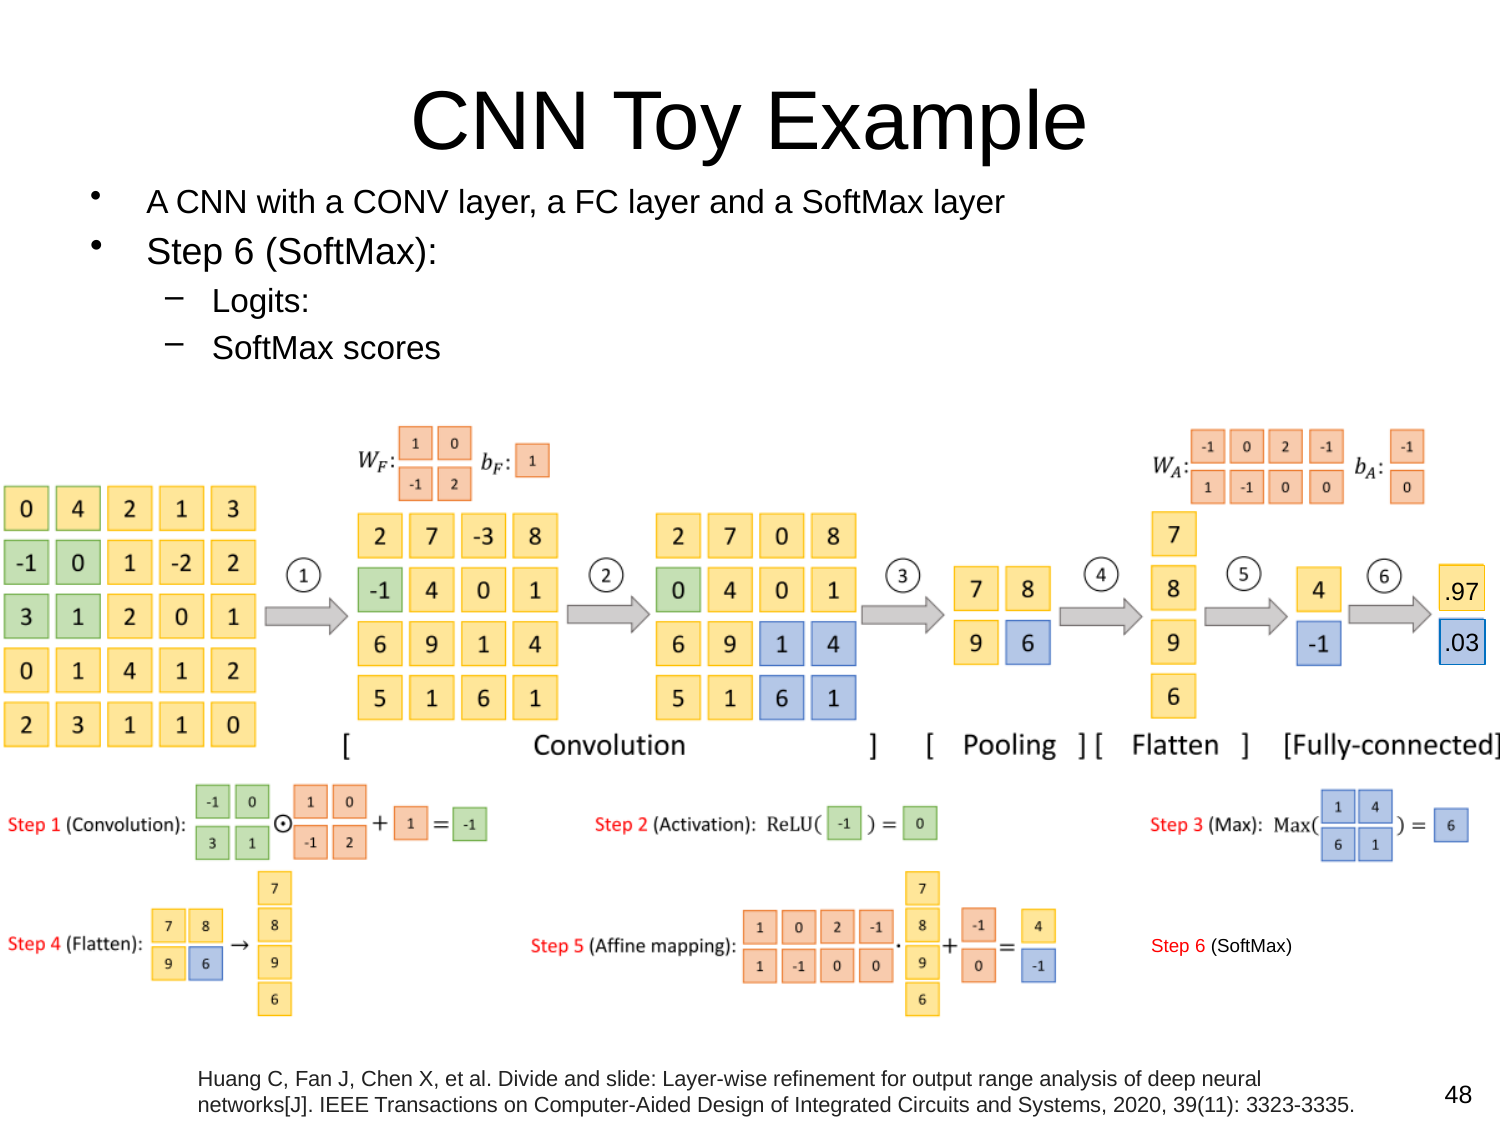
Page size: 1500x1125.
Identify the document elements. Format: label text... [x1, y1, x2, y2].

title CNN Toy Example [74, 44, 1426, 188]
text_box Huang C, Fan J, Chen X, et al. Divide and slide: Layer-wise refinement for output range analysis of deep neural networks[J]. IEEE Transactions on Computer-Aided Design of Integrated Circuits and Systems, 2020, 39(11): 3323-3335. [182, 1056, 1400, 1124]
picture [0, 420, 1500, 1020]
slide_number 48 [1400, 1070, 1488, 1112]
